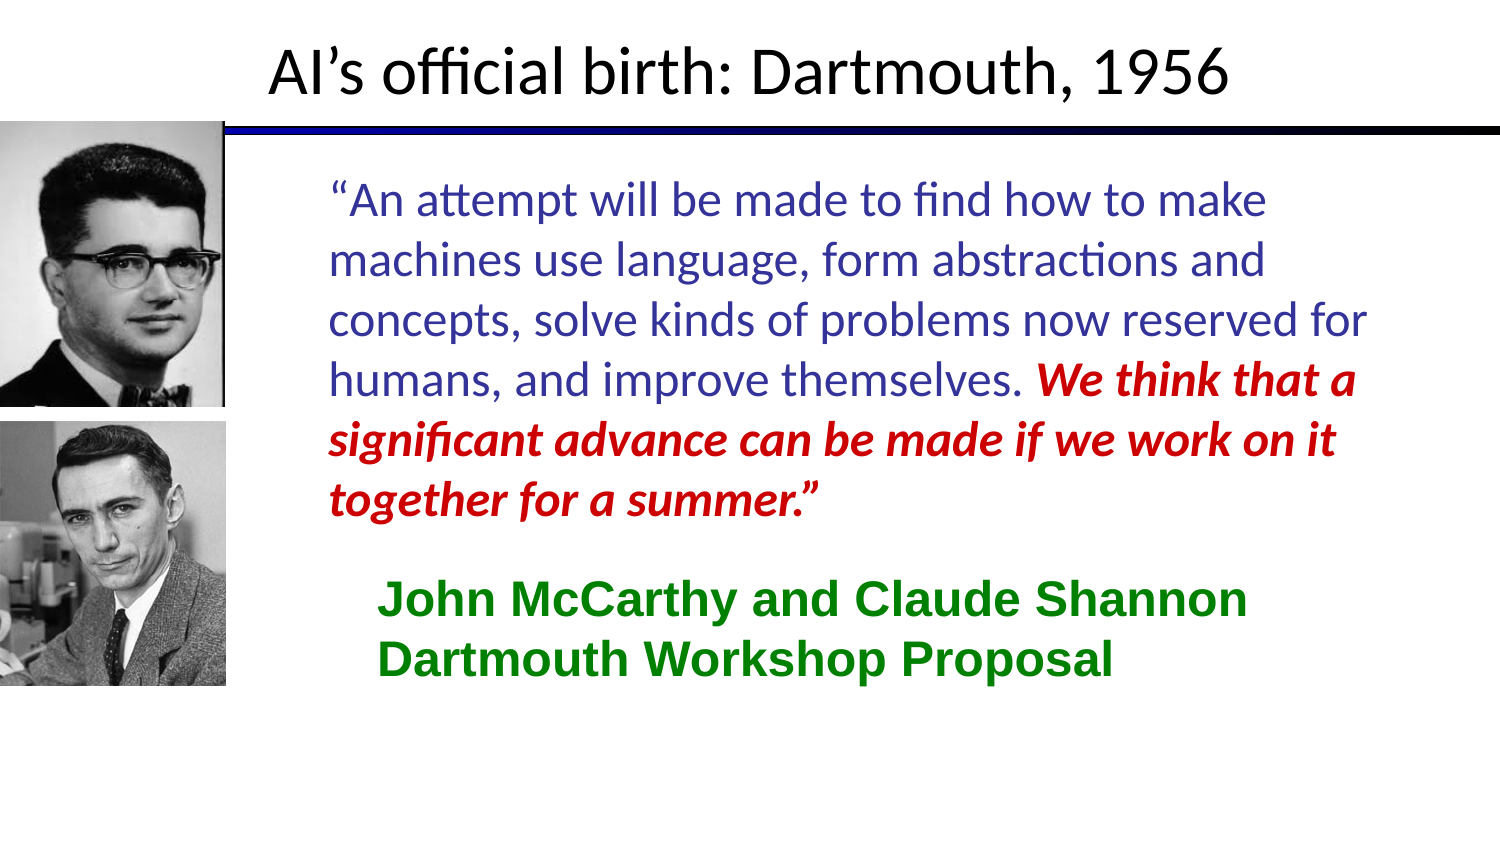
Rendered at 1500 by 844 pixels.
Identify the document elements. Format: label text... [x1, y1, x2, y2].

title AI’s official birth: Dartmouth, 1956 [0, 0, 1500, 138]
picture [0, 120, 226, 407]
list “An attempt will be made to find how to make machines use language, form abstractions and concepts, solve kinds of problems now reserved for humans, and improve themselves. We think that a significant advance can be made if we work on it together for a summer.” [313, 160, 1449, 660]
picture [0, 420, 226, 686]
text_box John McCarthy and Claude Shannon Dartmouth Workshop Proposal [362, 559, 1500, 695]
